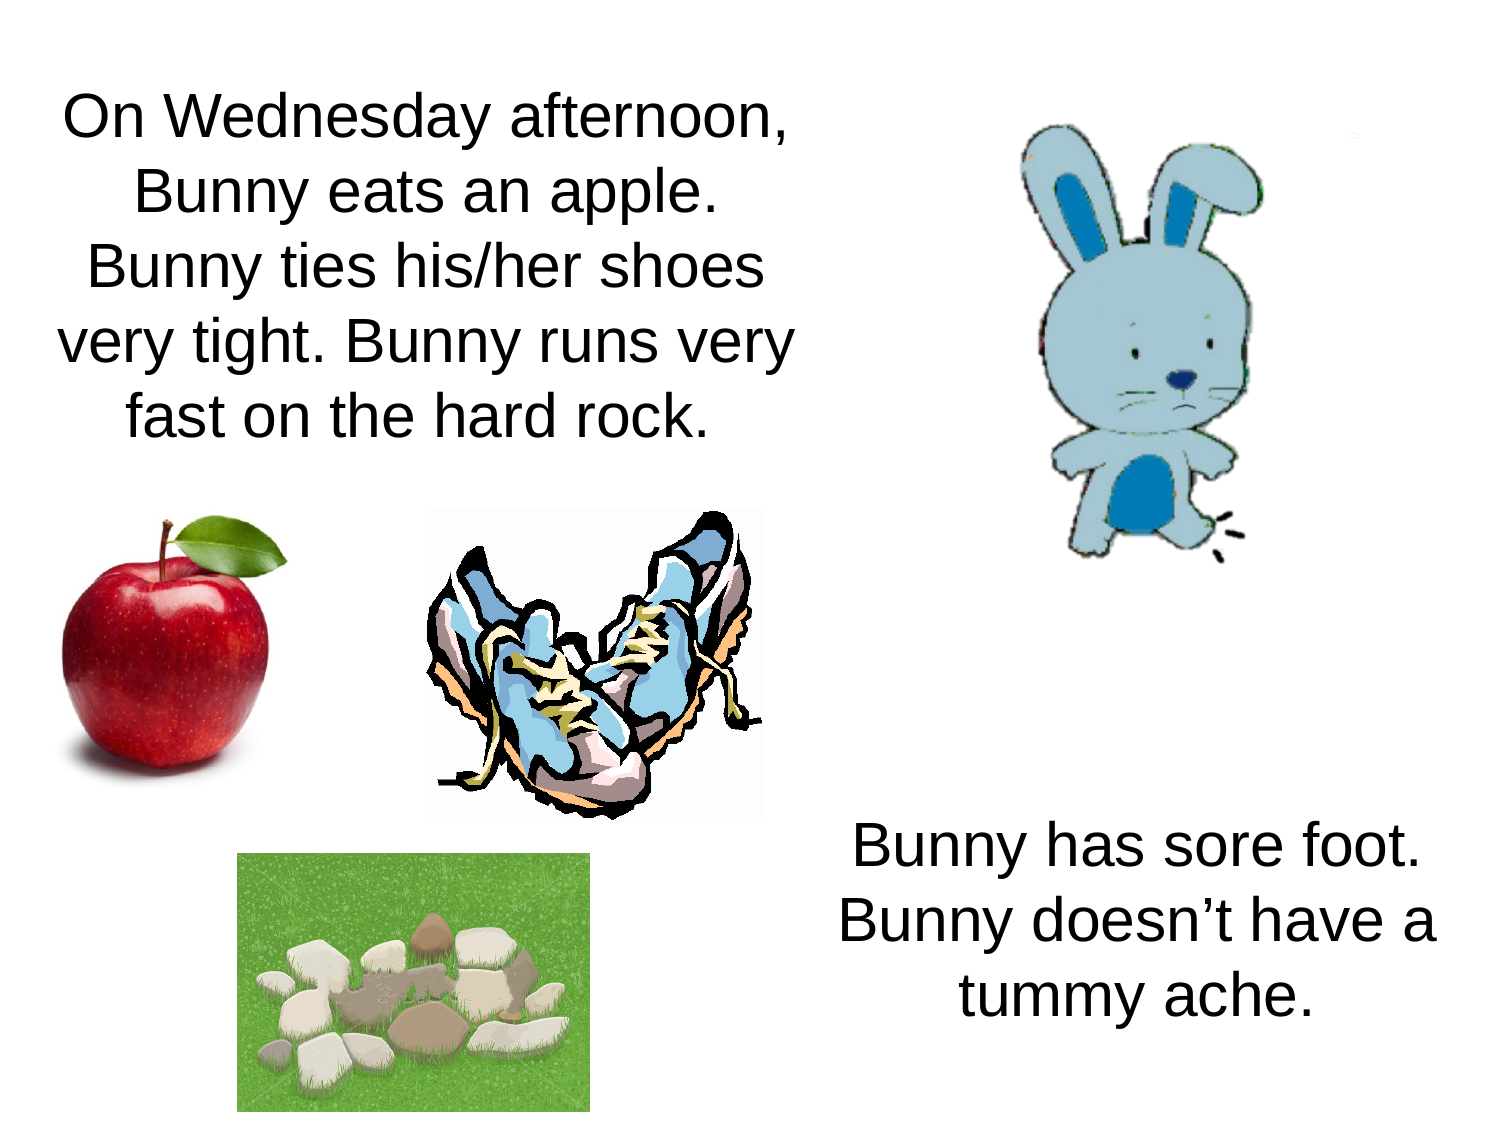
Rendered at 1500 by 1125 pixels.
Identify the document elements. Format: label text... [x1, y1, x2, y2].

picture [236, 853, 591, 1113]
title On Wednesday afternoon, Bunny eats an apple. Bunny ties his/her shoes very tight. Bunny runs very fast on the hard rock. [26, 179, 827, 421]
picture [46, 502, 298, 789]
text_box Bunny has sore foot. Bunny doesn’t have a tummy ache. [799, 870, 1475, 1112]
picture [909, 112, 1365, 568]
picture [426, 509, 764, 822]
